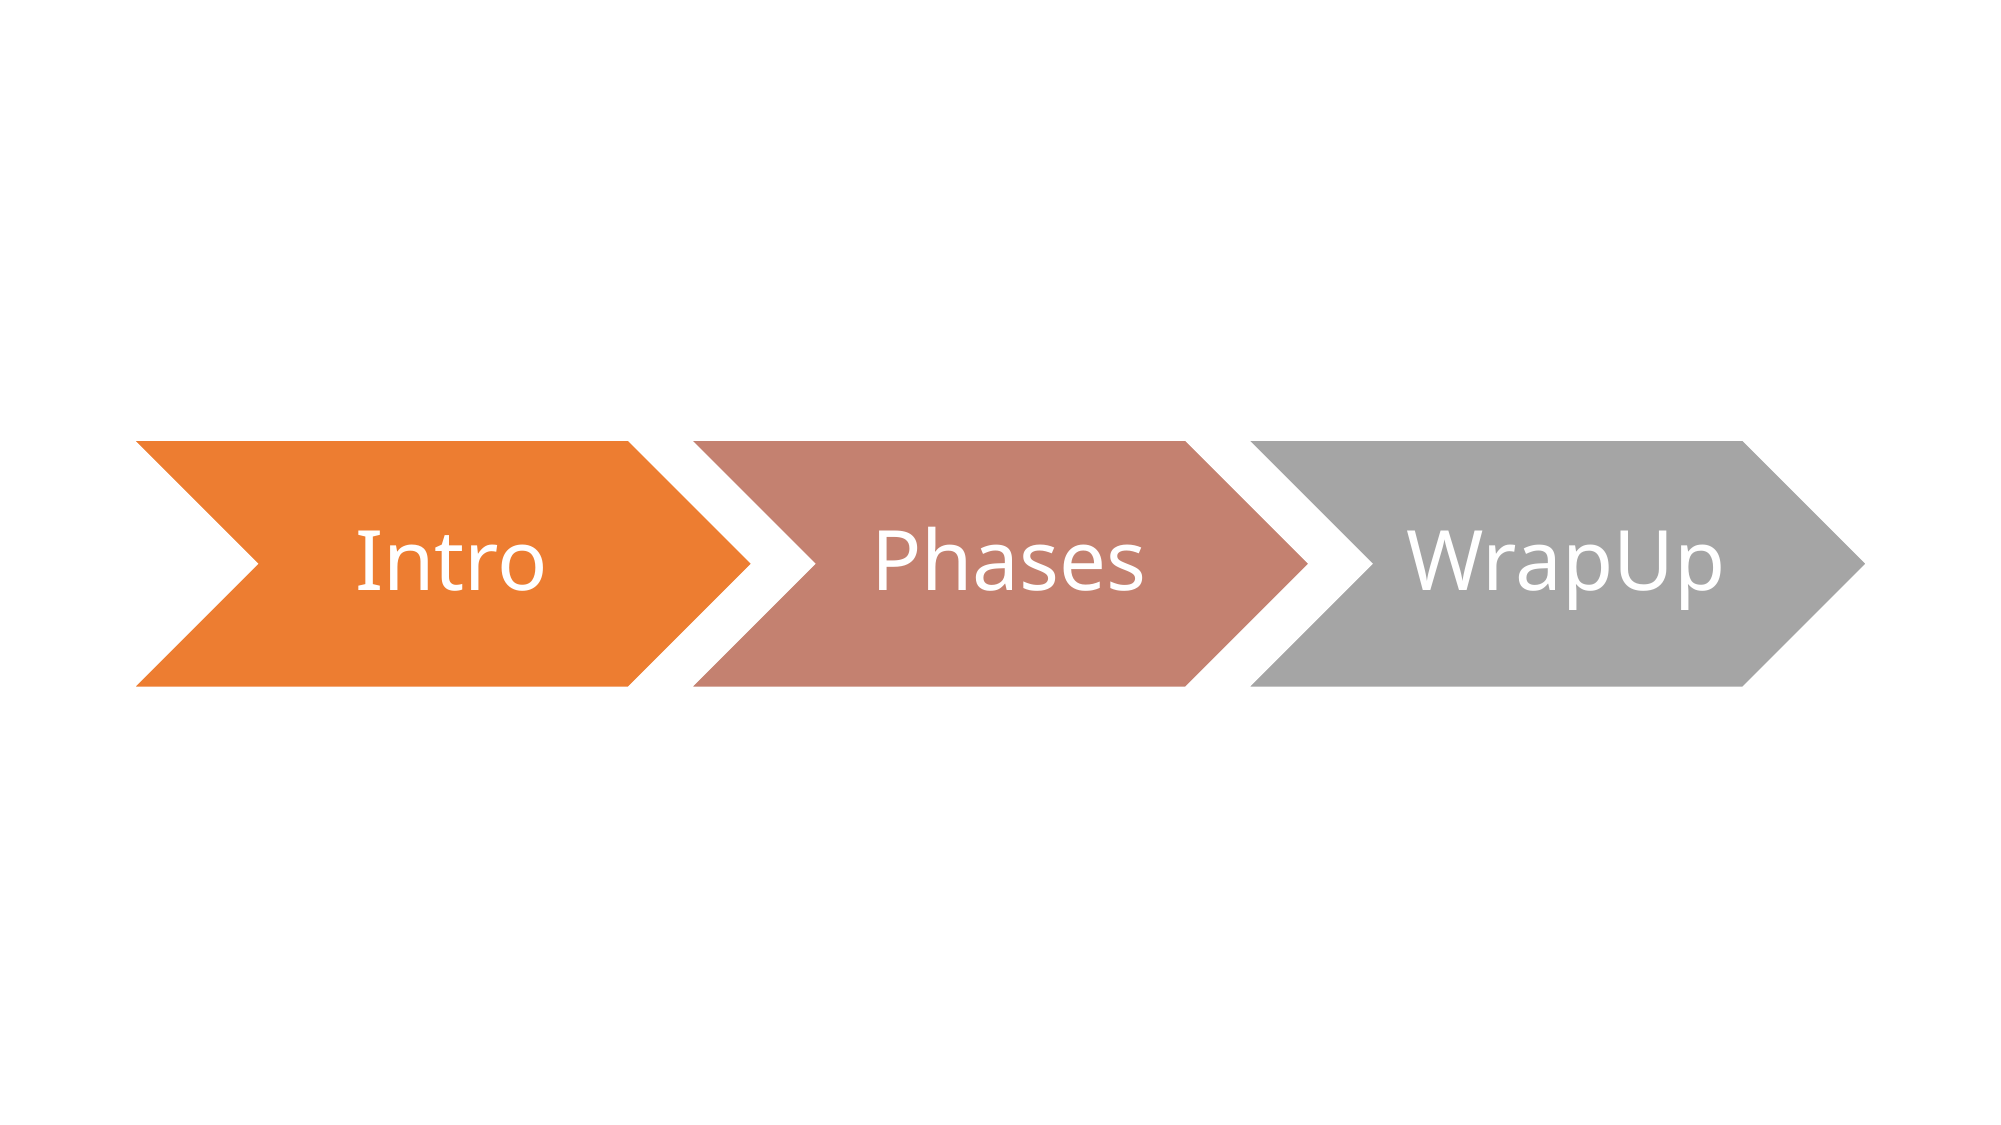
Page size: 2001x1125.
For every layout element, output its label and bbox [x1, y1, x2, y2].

text_box [132, 19, 1868, 1109]
